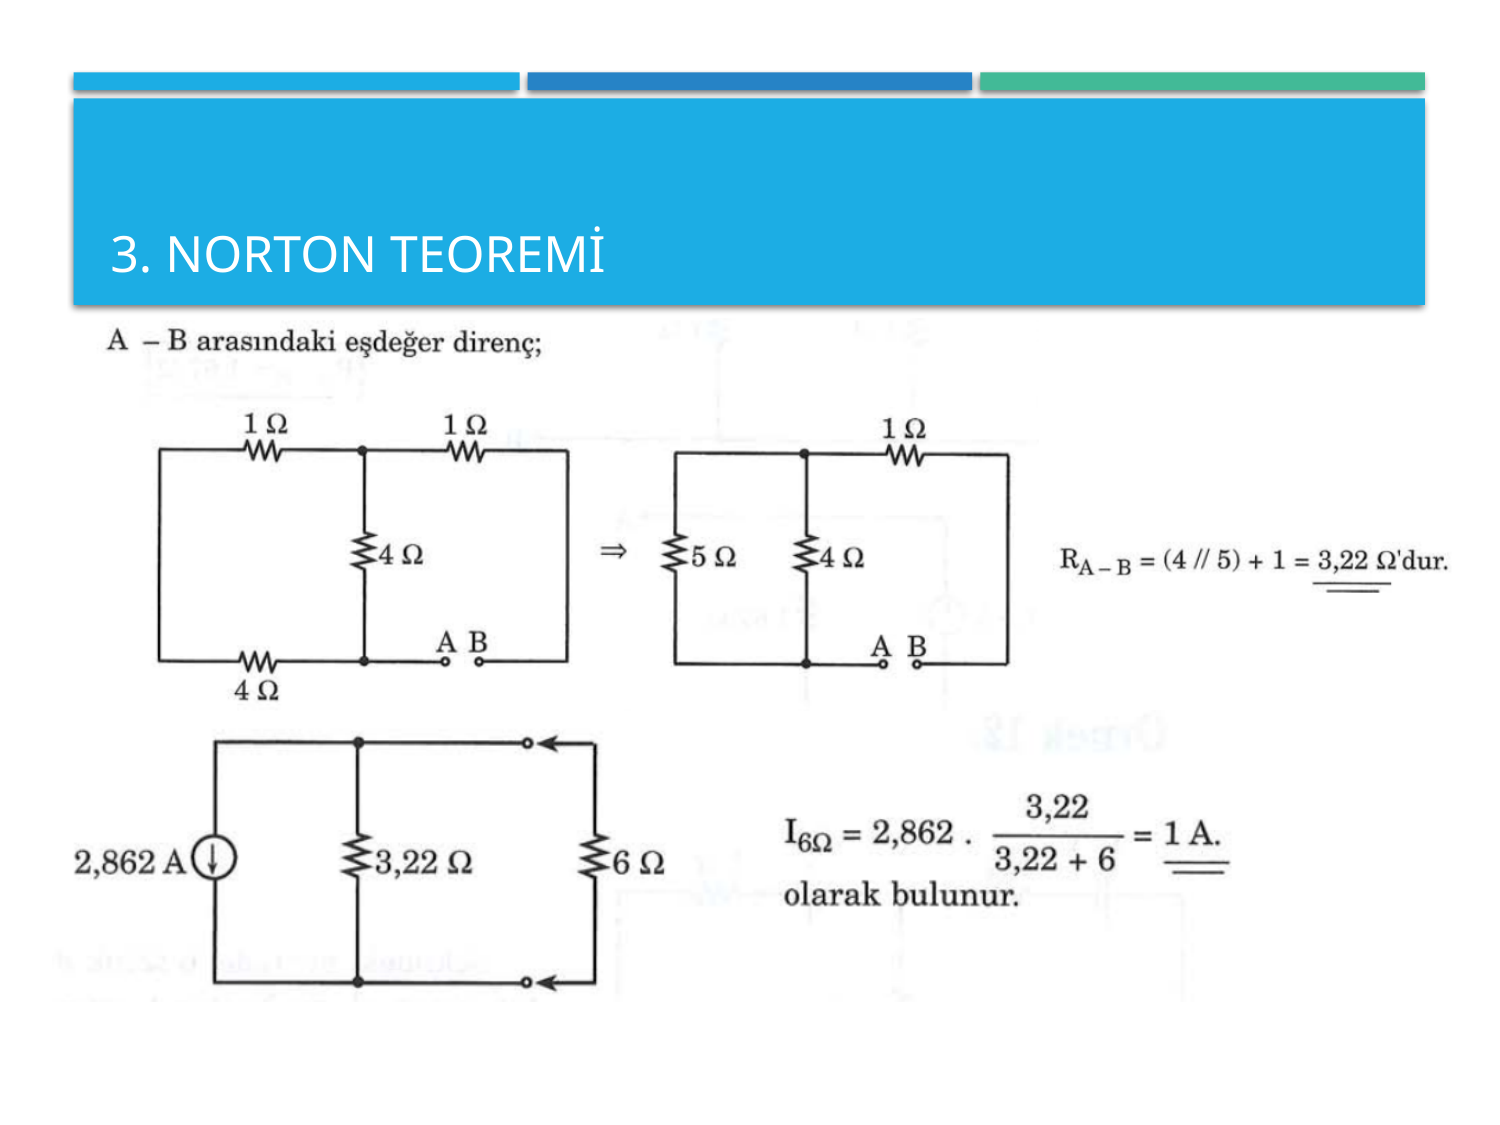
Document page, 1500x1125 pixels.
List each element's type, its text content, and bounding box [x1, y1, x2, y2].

picture [51, 318, 1261, 1003]
title 3. NORTON teoremi [95, 112, 1406, 291]
picture [1051, 531, 1469, 594]
